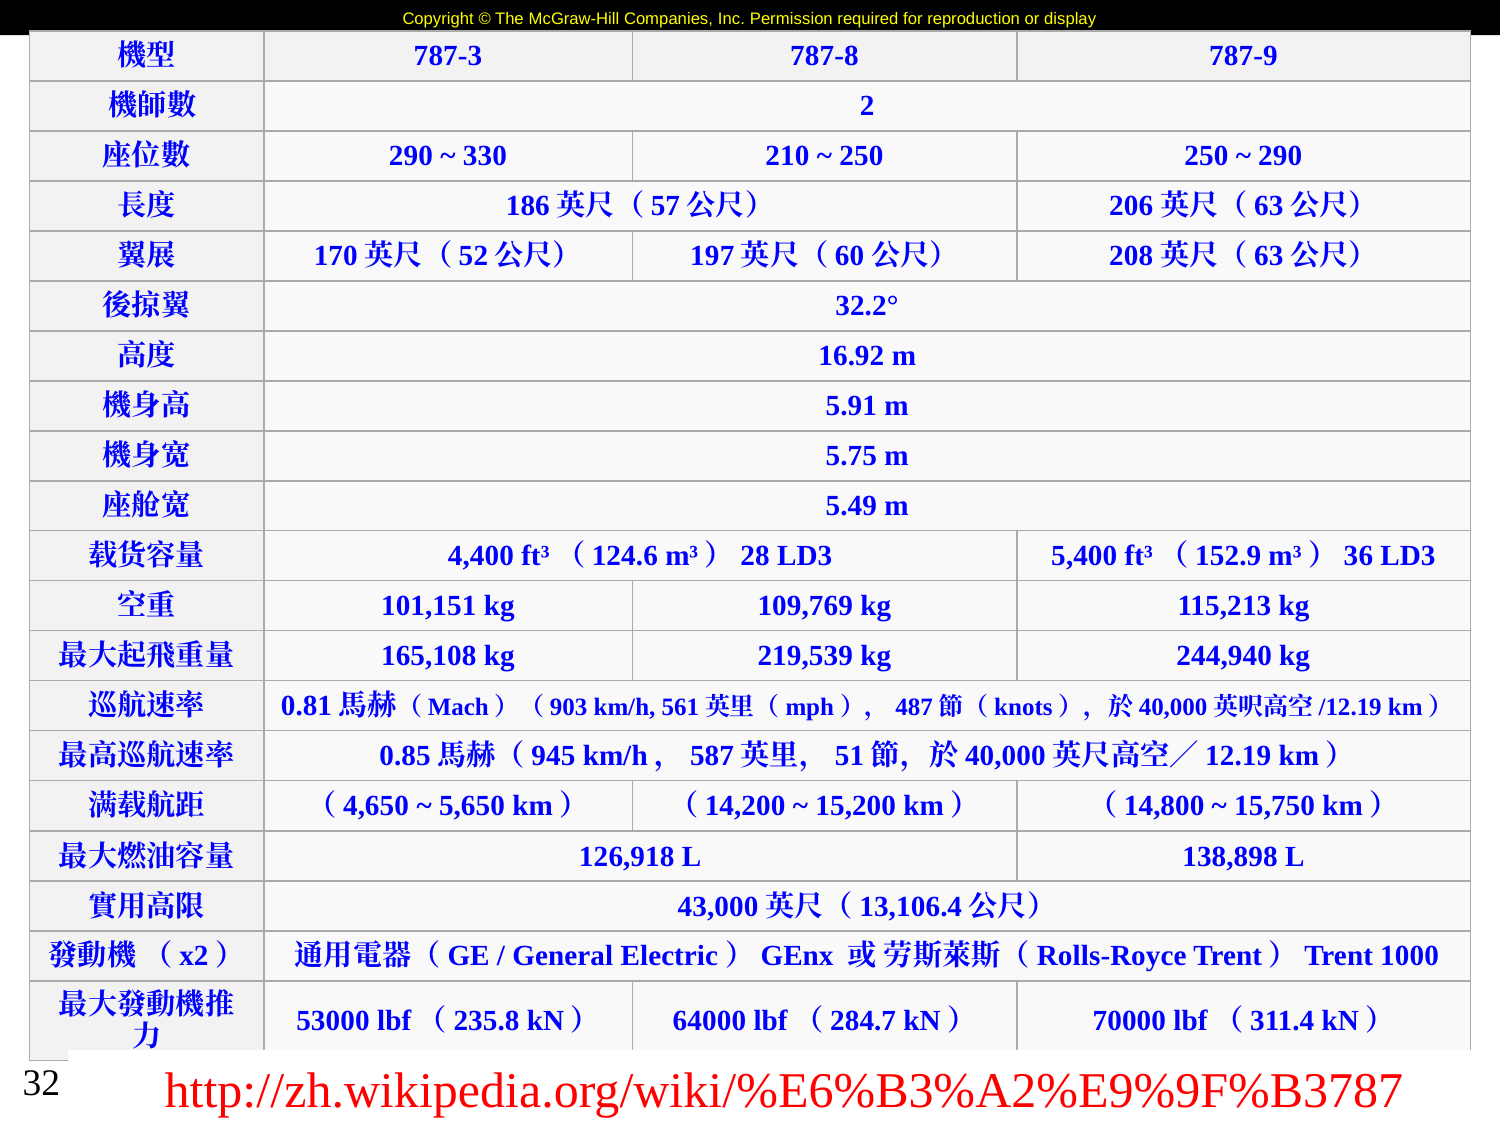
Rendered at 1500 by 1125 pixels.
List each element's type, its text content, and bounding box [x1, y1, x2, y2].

table_cell 64000 lbf（284.7 kN） [633, 982, 1016, 1049]
table_cell 43,000英尺（13,106.4公尺） [265, 882, 1470, 930]
table_cell （14,200 ~ 15,200 km） [633, 781, 1016, 830]
table_cell 250 ~ 290 [1018, 132, 1470, 180]
table_cell 最大燃油容量 [30, 832, 263, 880]
table_cell 翼展 [30, 232, 263, 280]
table_cell 满载航距 [30, 781, 263, 830]
table_cell 通用電器（GE / General Electric）GEnx 或 劳斯萊斯（Rolls-Royce Trent）Trent 1000 [265, 932, 1470, 980]
table_cell （4,650 ~ 5,650 km） [265, 781, 632, 830]
table_cell 0.85馬赫（945 km/h，587英里，51節，於40,000英尺高空／12.19 km） [265, 731, 1470, 780]
table_cell 座位數 [30, 132, 263, 180]
table_cell 4,400 ft³（124.6 m³）28 LD3 [265, 531, 1016, 580]
table_cell 2 [265, 82, 1470, 130]
table_cell 186英尺（57公尺） [265, 182, 1016, 230]
table_cell 發動機 （x2） [30, 932, 263, 980]
table_cell 244,940 kg [1018, 631, 1470, 680]
text_box http://zh.wikipedia.org/wiki/%E6%B3%A2%E9%9F%B3787 [68, 1049, 1500, 1125]
table_cell 長度 [30, 182, 263, 230]
table_cell 機身高 [30, 382, 263, 430]
table_cell 165,108 kg [265, 631, 632, 680]
table_cell 载货容量 [30, 531, 263, 580]
table_cell 5.91 m [265, 382, 1470, 430]
table_cell 最高巡航速率 [30, 731, 263, 780]
table_cell 290 ~ 330 [265, 132, 632, 180]
table_cell 座舱宽 [30, 482, 263, 530]
slide_number ‹#› [0, 1050, 68, 1125]
table_cell 巡航速率 [30, 681, 263, 730]
table_cell 機師數 [30, 82, 263, 130]
table_cell 16.92 m [265, 332, 1470, 380]
table_cell 高度 [30, 332, 263, 380]
table_cell 32.2° [265, 282, 1470, 330]
table_cell 空重 [30, 581, 263, 630]
table_cell 70000 lbf（311.4 kN） [1018, 982, 1470, 1049]
table_cell 219,539 kg [633, 631, 1016, 680]
table_cell 53000 lbf（235.8 kN） [265, 982, 632, 1049]
table_header 機型 [30, 32, 263, 80]
table_cell 115,213 kg [1018, 581, 1470, 630]
table_cell 機身宽 [30, 432, 263, 480]
table_cell 最大起飛重量 [30, 631, 263, 680]
table_header 787-8 [633, 32, 1016, 80]
table_header 787-3 [265, 32, 632, 80]
table_cell 138,898 L [1018, 832, 1470, 880]
table_cell 208英尺（63公尺） [1018, 232, 1470, 280]
table_cell 101,151 kg [265, 581, 632, 630]
table_cell 後掠翼 [30, 282, 263, 330]
table_cell 170英尺（52公尺） [265, 232, 632, 280]
table_header 787-9 [1018, 32, 1470, 80]
table_cell 5,400 ft³（152.9 m³）36 LD3 [1018, 531, 1470, 580]
table_cell （14,800 ~ 15,750 km） [1018, 781, 1470, 830]
table_cell 實用高限 [30, 882, 263, 930]
table_cell 126,918 L [265, 832, 1016, 880]
table_cell 5.75 m [265, 432, 1470, 480]
table_cell 5.49 m [265, 482, 1470, 530]
table_cell 210 ~ 250 [633, 132, 1016, 180]
table_cell 197英尺（60公尺） [633, 232, 1016, 280]
table_cell 109,769 kg [633, 581, 1016, 630]
table_cell 最大發動機推力 [30, 982, 263, 1060]
table_cell 0.81馬赫（Mach）（903 km/h, 561英里（mph），487節（knots），於40,000英呎高空/12.19 km） [265, 681, 1470, 730]
table_cell 206英尺（63公尺） [1018, 182, 1470, 230]
